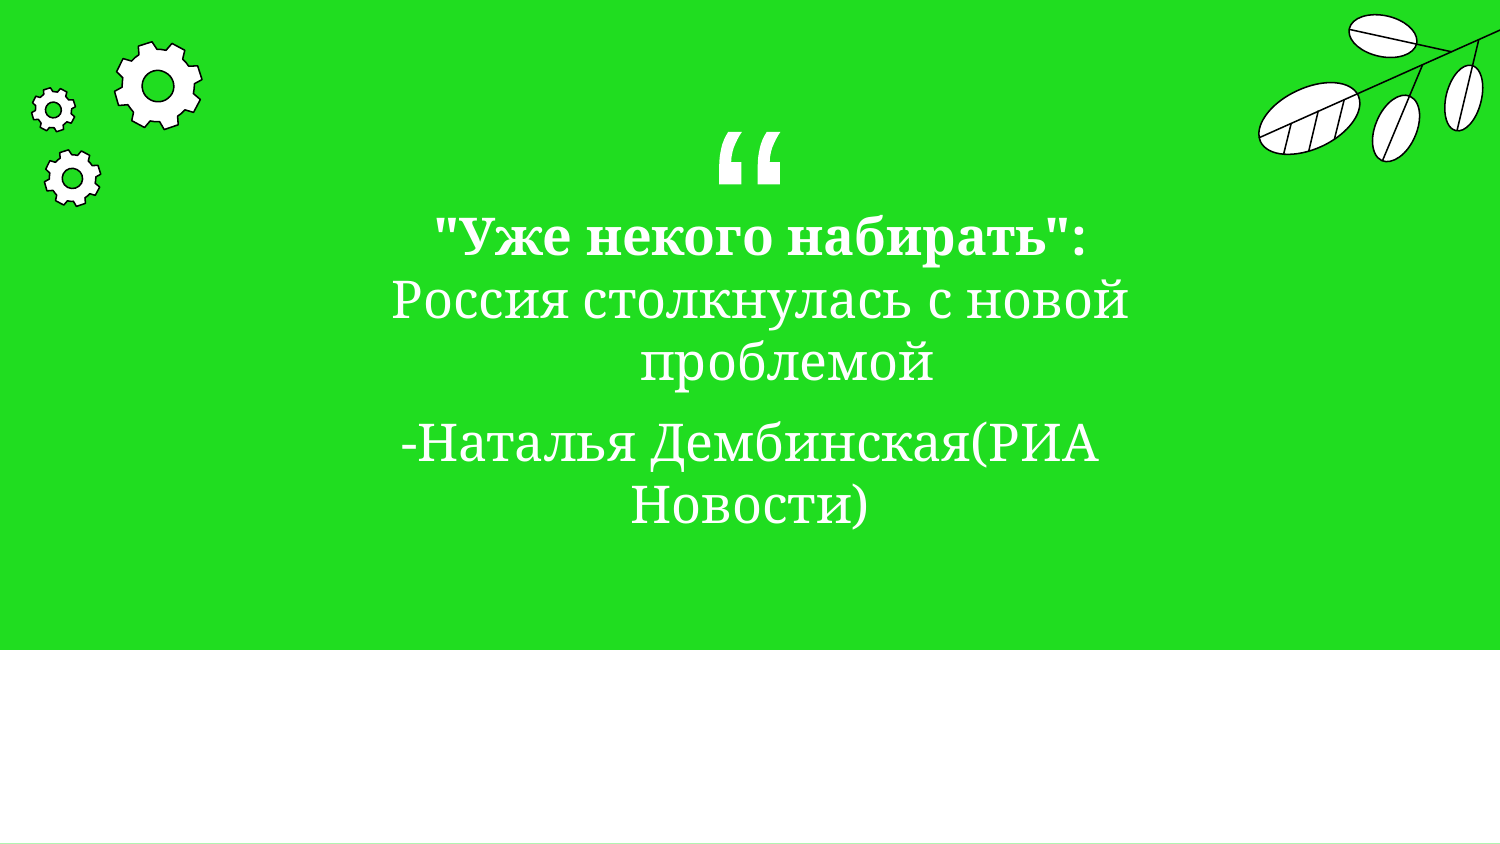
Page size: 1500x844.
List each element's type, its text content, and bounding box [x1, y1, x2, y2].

subtitle "Уже некого набирать": Россия столкнулась с новой проблемой [289, 207, 1211, 450]
title -Наталья Дембинская(РИА Новости) [289, 450, 1211, 556]
